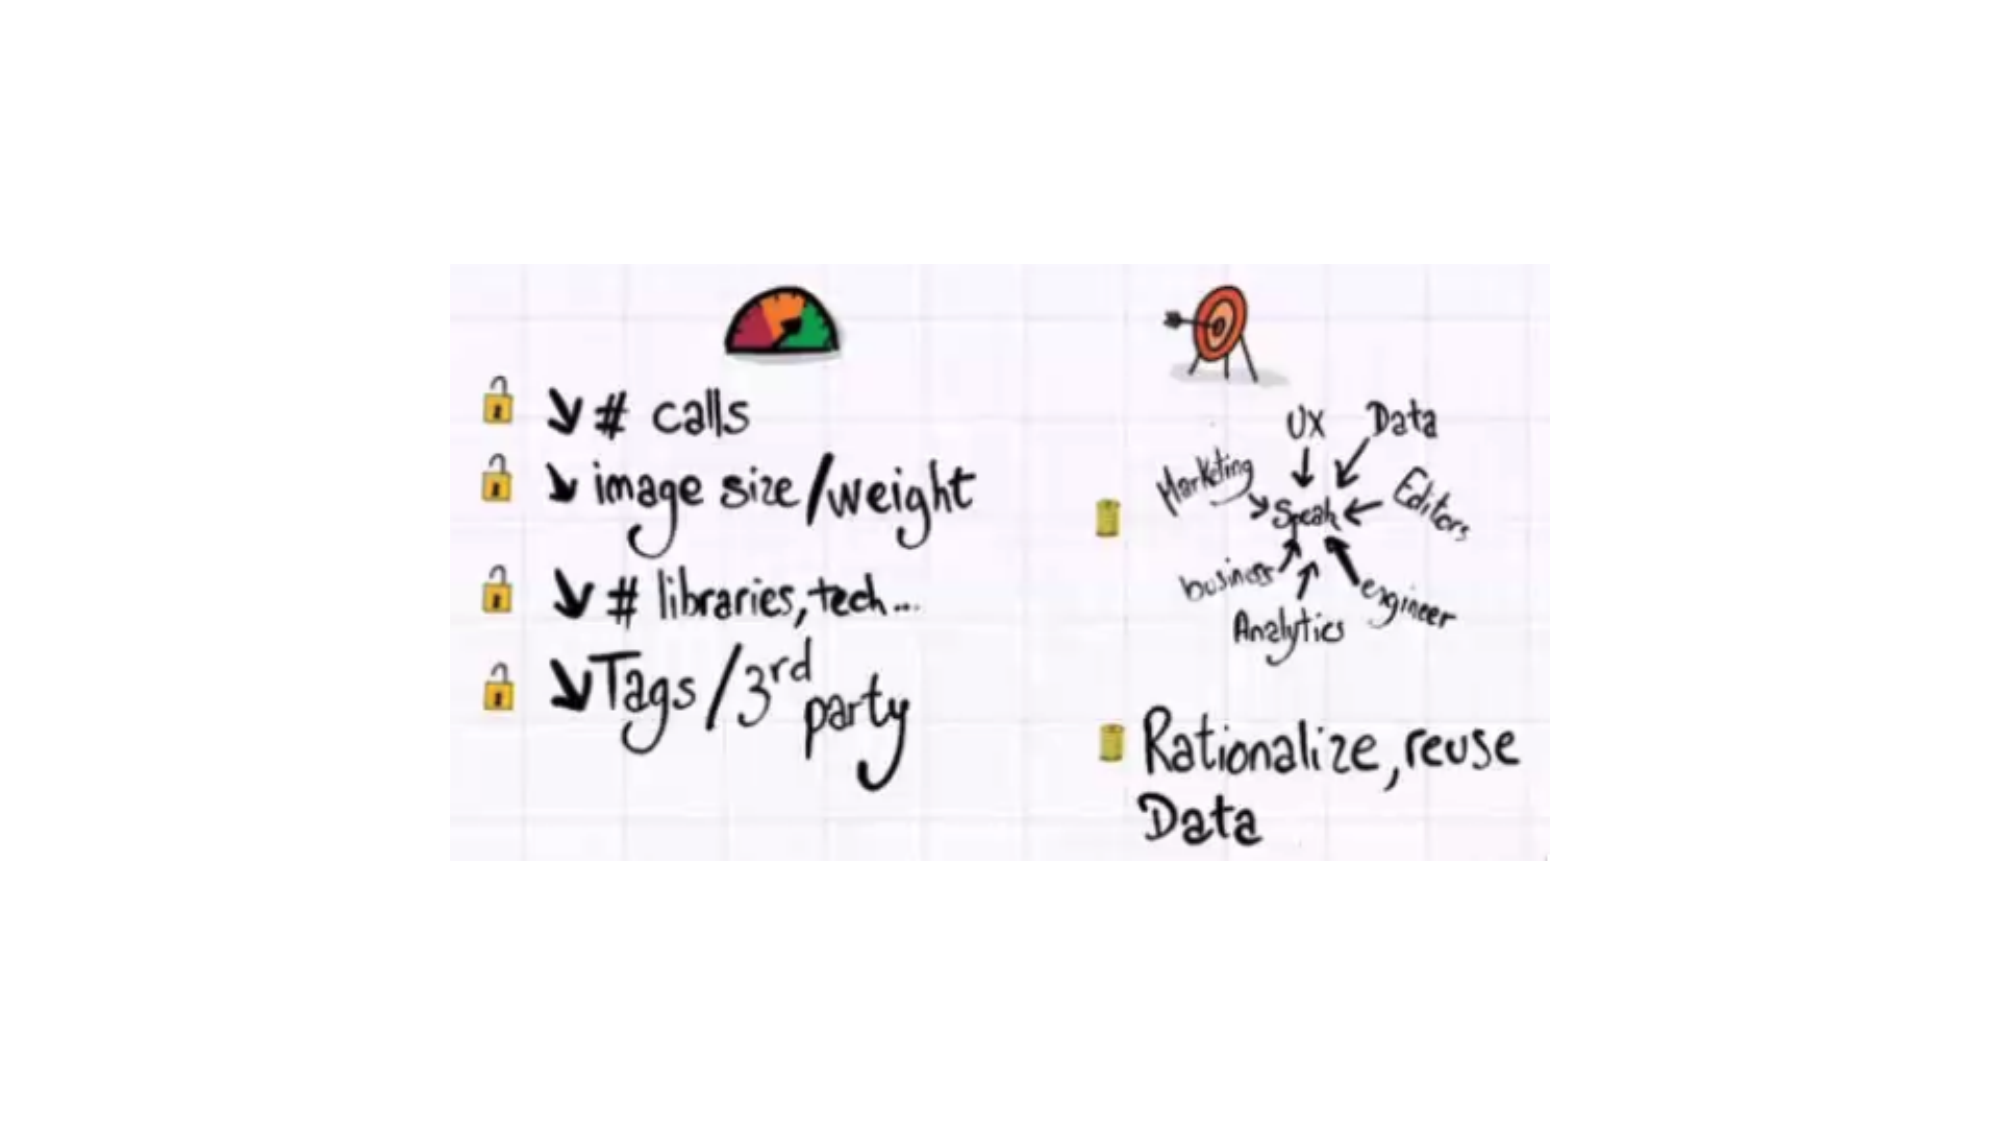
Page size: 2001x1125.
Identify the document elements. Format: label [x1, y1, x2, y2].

picture [449, 264, 1550, 861]
